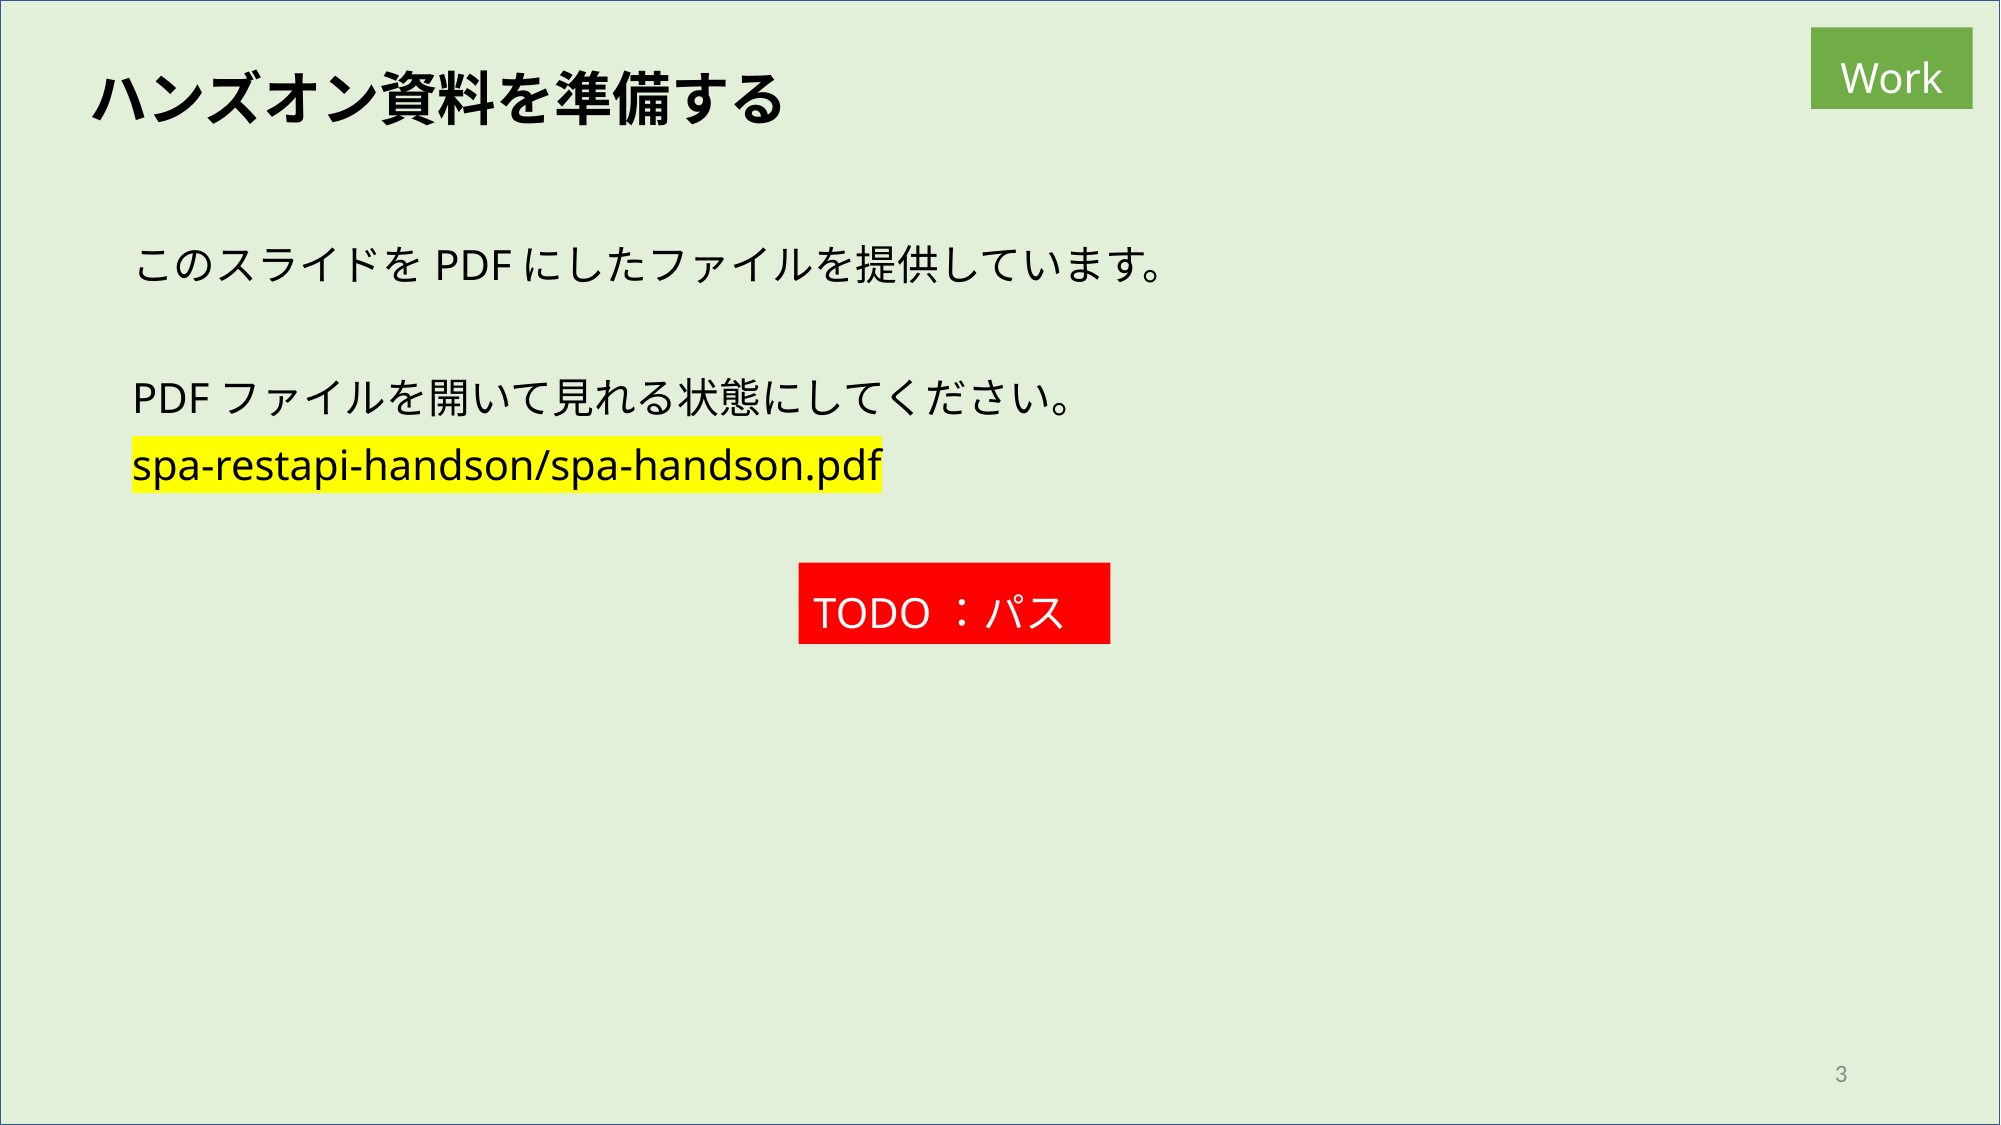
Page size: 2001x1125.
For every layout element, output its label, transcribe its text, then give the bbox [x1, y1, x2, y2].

slide_number 3 [1412, 1042, 1863, 1103]
text_box このスライドをPDFにしたファイルを提供しています。 PDFファイルを開いて見れる状態にしてください。 spa-restapi-handson/spa-handson.pdf [117, 214, 1904, 630]
text_box Work [1811, 27, 1973, 109]
text_box [0, 0, 2000, 1125]
text_box TODO：パス [798, 562, 1111, 644]
text_box ハンズオン資料を準備する [74, 54, 1454, 140]
